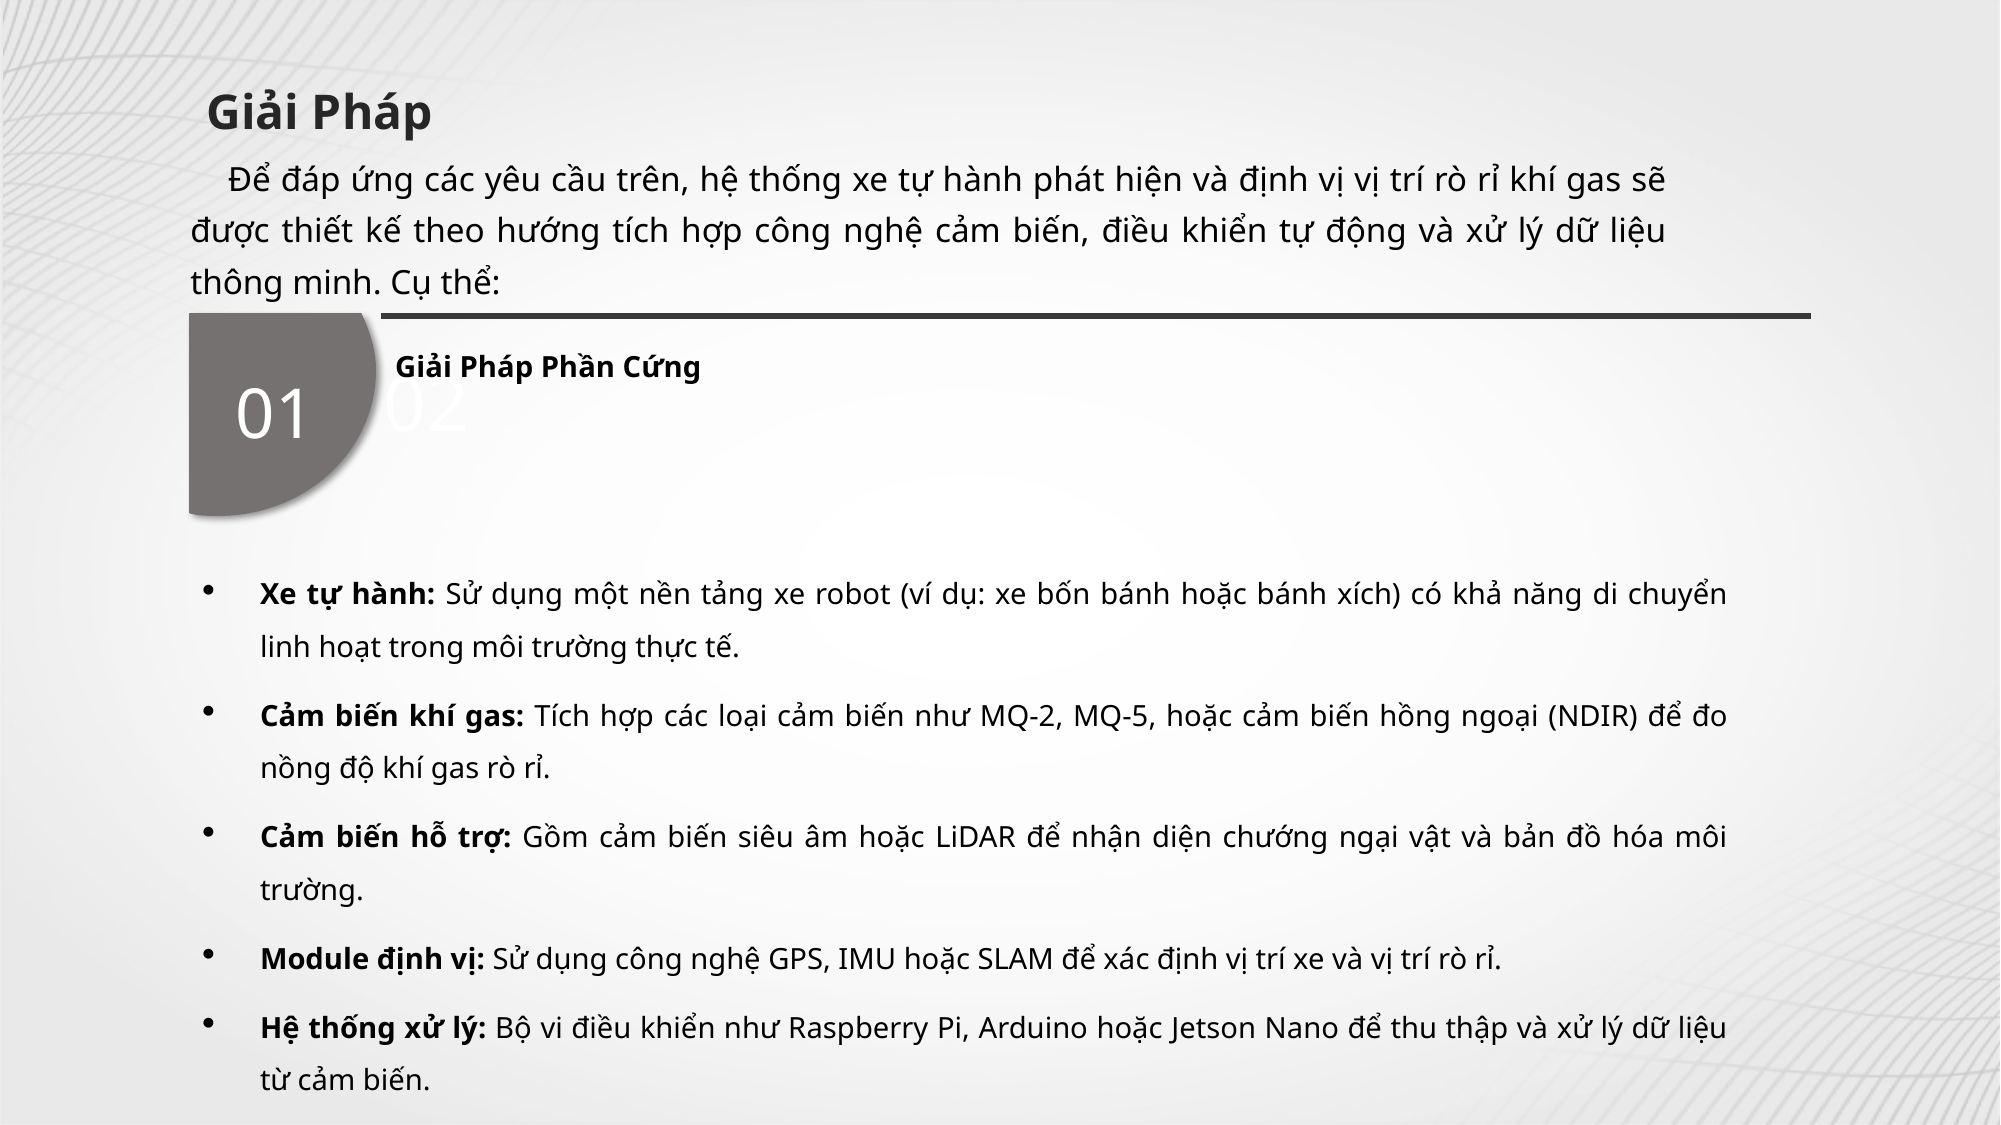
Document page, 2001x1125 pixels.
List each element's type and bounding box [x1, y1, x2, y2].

text_box [189, 315, 1811, 1051]
picture [3, 0, 1129, 624]
text_box [130, 74, 1685, 240]
picture [875, 561, 2000, 1125]
